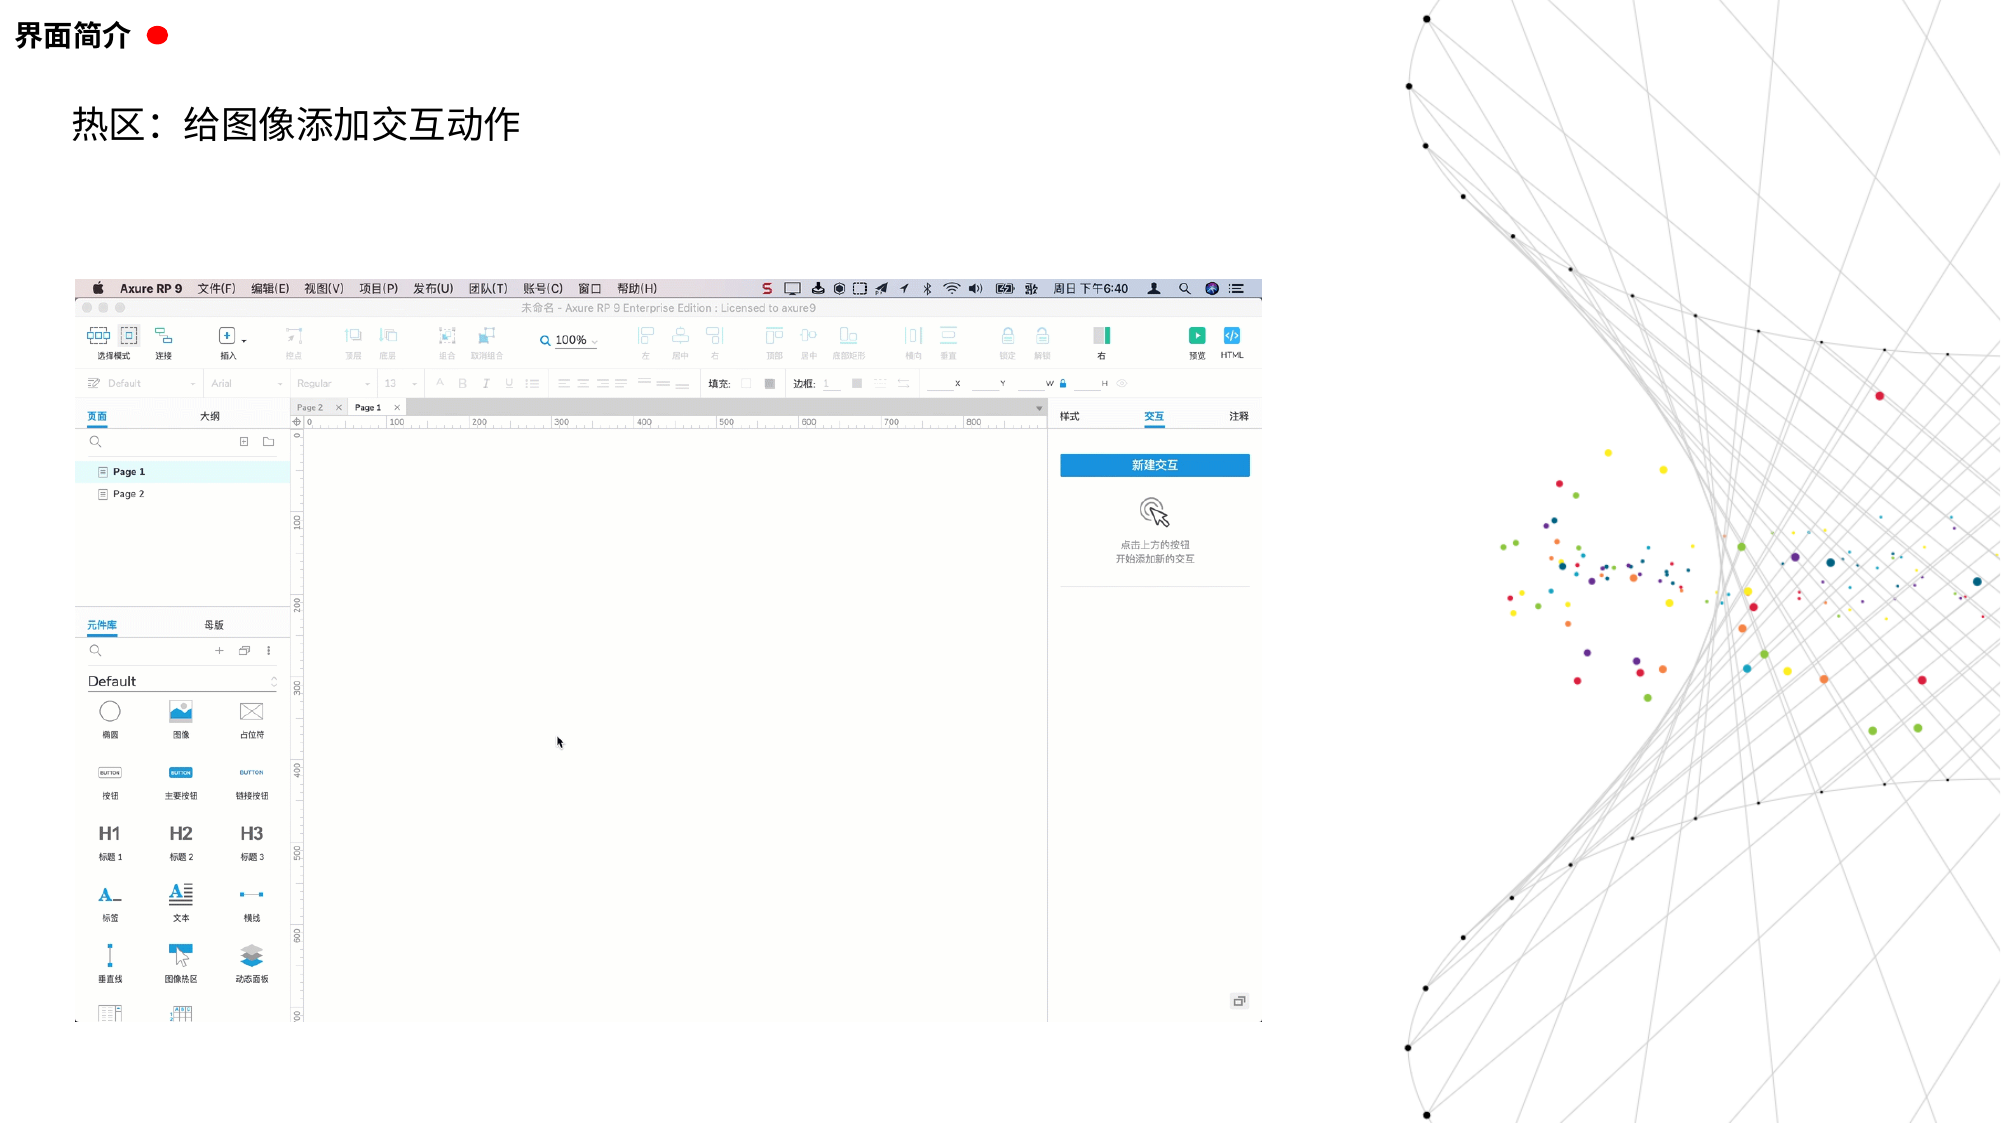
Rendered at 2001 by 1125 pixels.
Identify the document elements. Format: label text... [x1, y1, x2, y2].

picture [75, 279, 1262, 1022]
text_box 界面简介 [0, 9, 147, 60]
text_box 热区：给图像添加交互动作 [56, 93, 976, 154]
text_box [145, 24, 170, 46]
picture [1314, 0, 2001, 1123]
